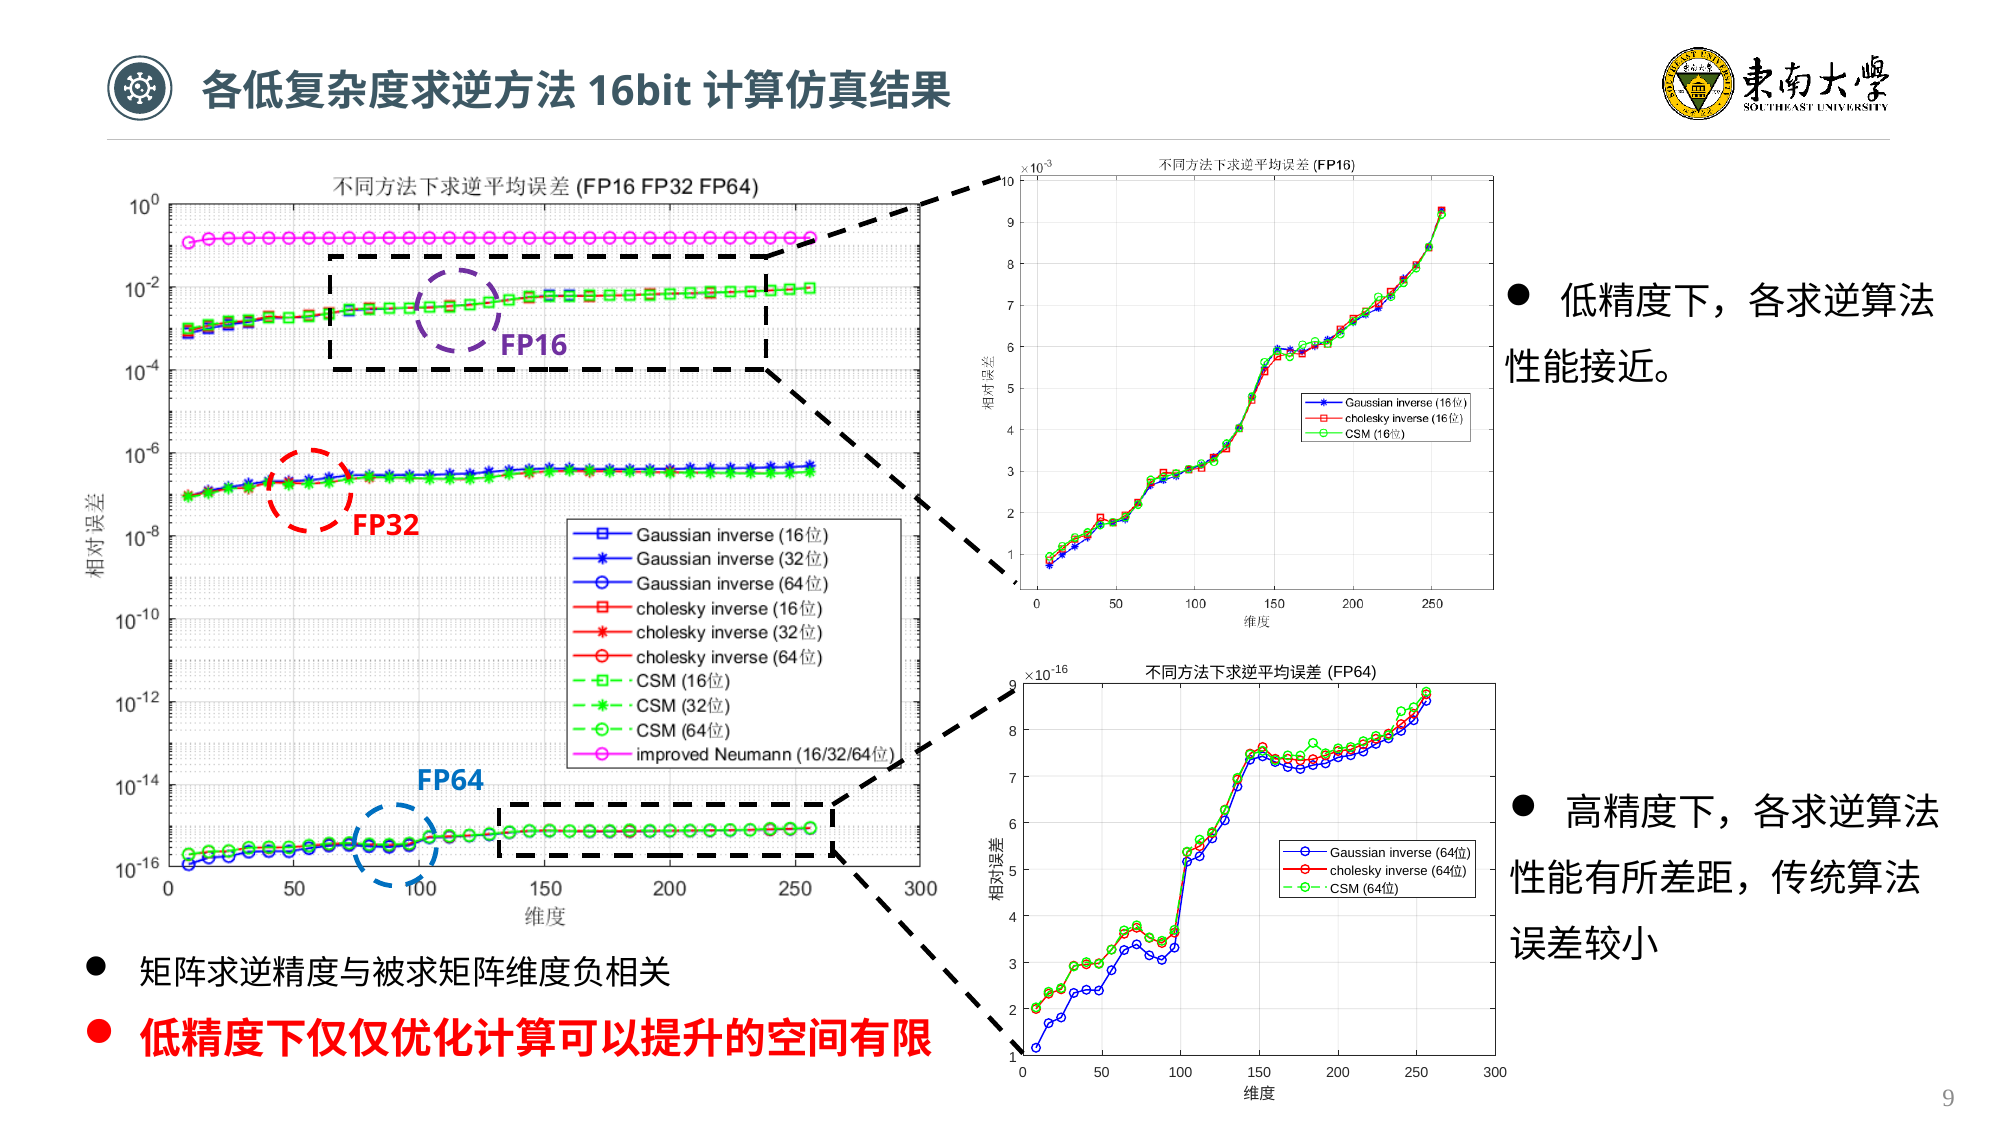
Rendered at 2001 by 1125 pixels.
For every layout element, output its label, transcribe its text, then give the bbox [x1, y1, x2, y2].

text_box 矩阵求逆精度与被求矩阵维度负相关 低精度下仅仅优化计算可以提升的空间有限 [83, 944, 944, 1070]
picture [64, 153, 1553, 1105]
text_box 各低复杂度求逆方法16bit计算仿真结果 [201, 56, 1284, 122]
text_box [766, 369, 1017, 584]
picture [1662, 47, 1889, 120]
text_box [832, 850, 1023, 1054]
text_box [766, 173, 1011, 257]
text_box 高精度下，各求逆算法 性能有所差距，传统算法 误差较小 [1553, 780, 1969, 973]
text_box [832, 686, 1022, 805]
text_box 低精度下，各求逆算法 性能接近。 [1516, 270, 1965, 397]
